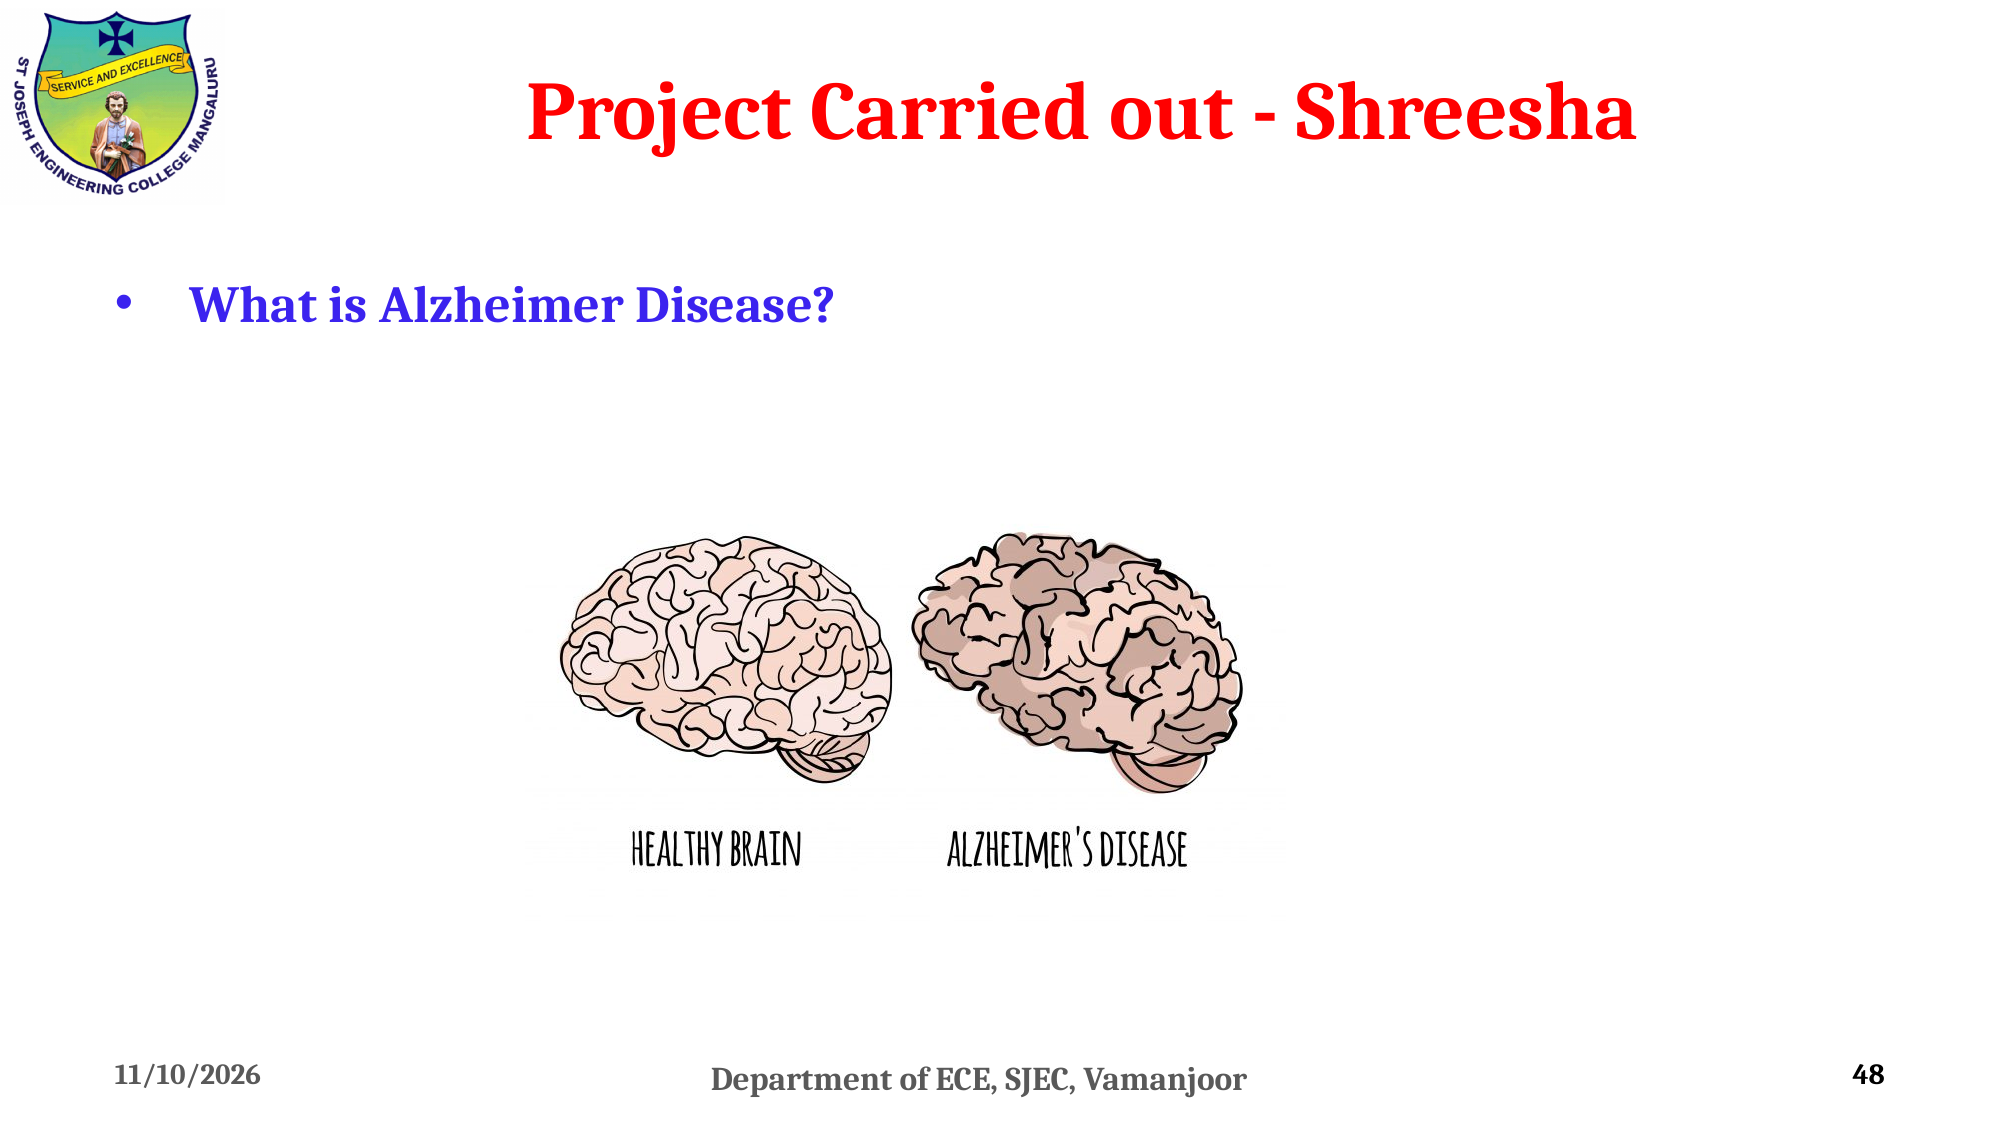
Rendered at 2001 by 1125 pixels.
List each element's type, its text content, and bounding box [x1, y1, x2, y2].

picture [0, 8, 225, 205]
slide_number 48 [1433, 1042, 1900, 1103]
picture [525, 492, 1286, 921]
list What is Alzheimer Disease? [99, 187, 1900, 1005]
title Project Carried out - Shreesha [266, 24, 1900, 187]
text_box Department of ECE, SJEC, Vamanjoor [695, 1050, 1330, 1110]
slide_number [99, 1042, 567, 1103]
